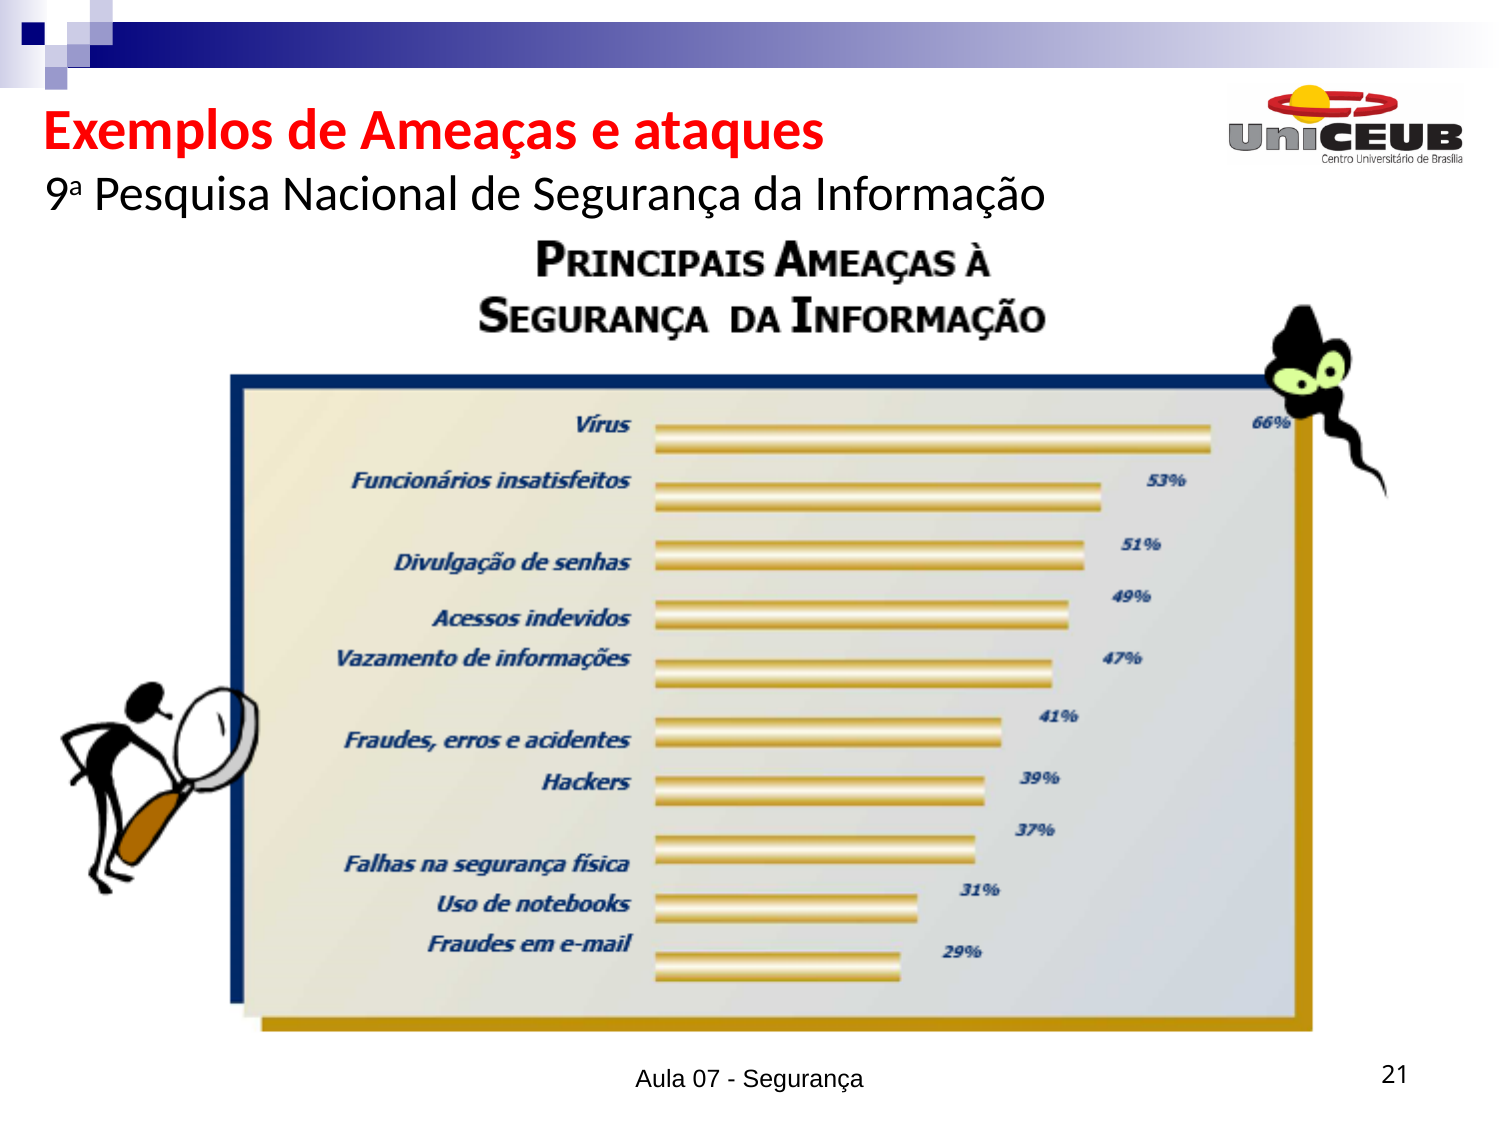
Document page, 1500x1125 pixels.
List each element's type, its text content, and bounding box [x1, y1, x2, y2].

slide_number ‹#› [1074, 1025, 1425, 1100]
picture [47, 229, 1409, 1059]
footer Aula 07 - Segurança [512, 1067, 988, 1100]
text_box Exemplos de Ameaças e ataques 9a Pesquisa Nacional de Segurança da Informação [28, 83, 1321, 230]
picture [1227, 83, 1464, 165]
